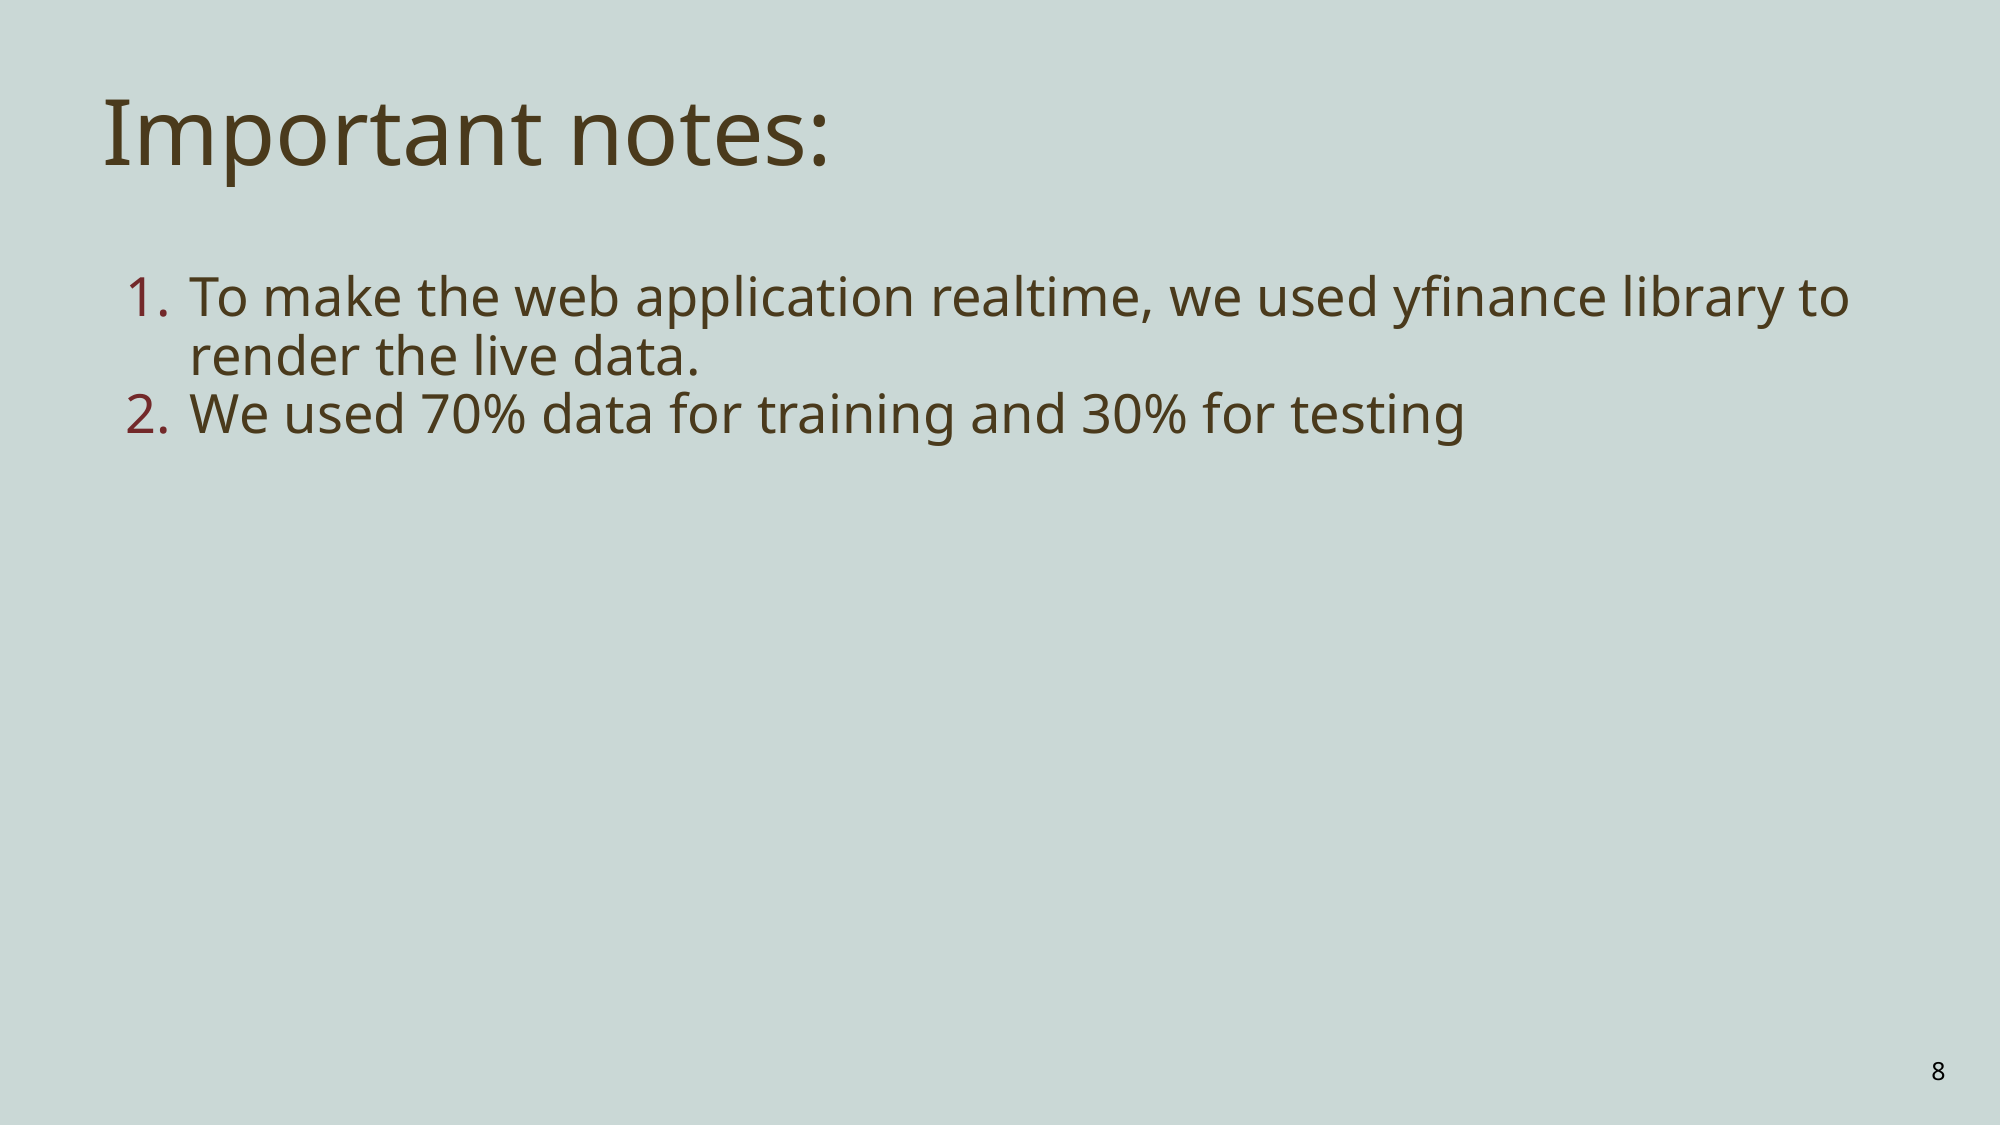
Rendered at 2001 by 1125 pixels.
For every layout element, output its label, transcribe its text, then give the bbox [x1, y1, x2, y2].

title Important notes: [87, 27, 1143, 245]
slide_number 8 [1510, 1042, 1961, 1103]
list To make the web application realtime, we used yfinance library to render the live data. We used 70% data for training and 30% for testing [99, 262, 1900, 1013]
